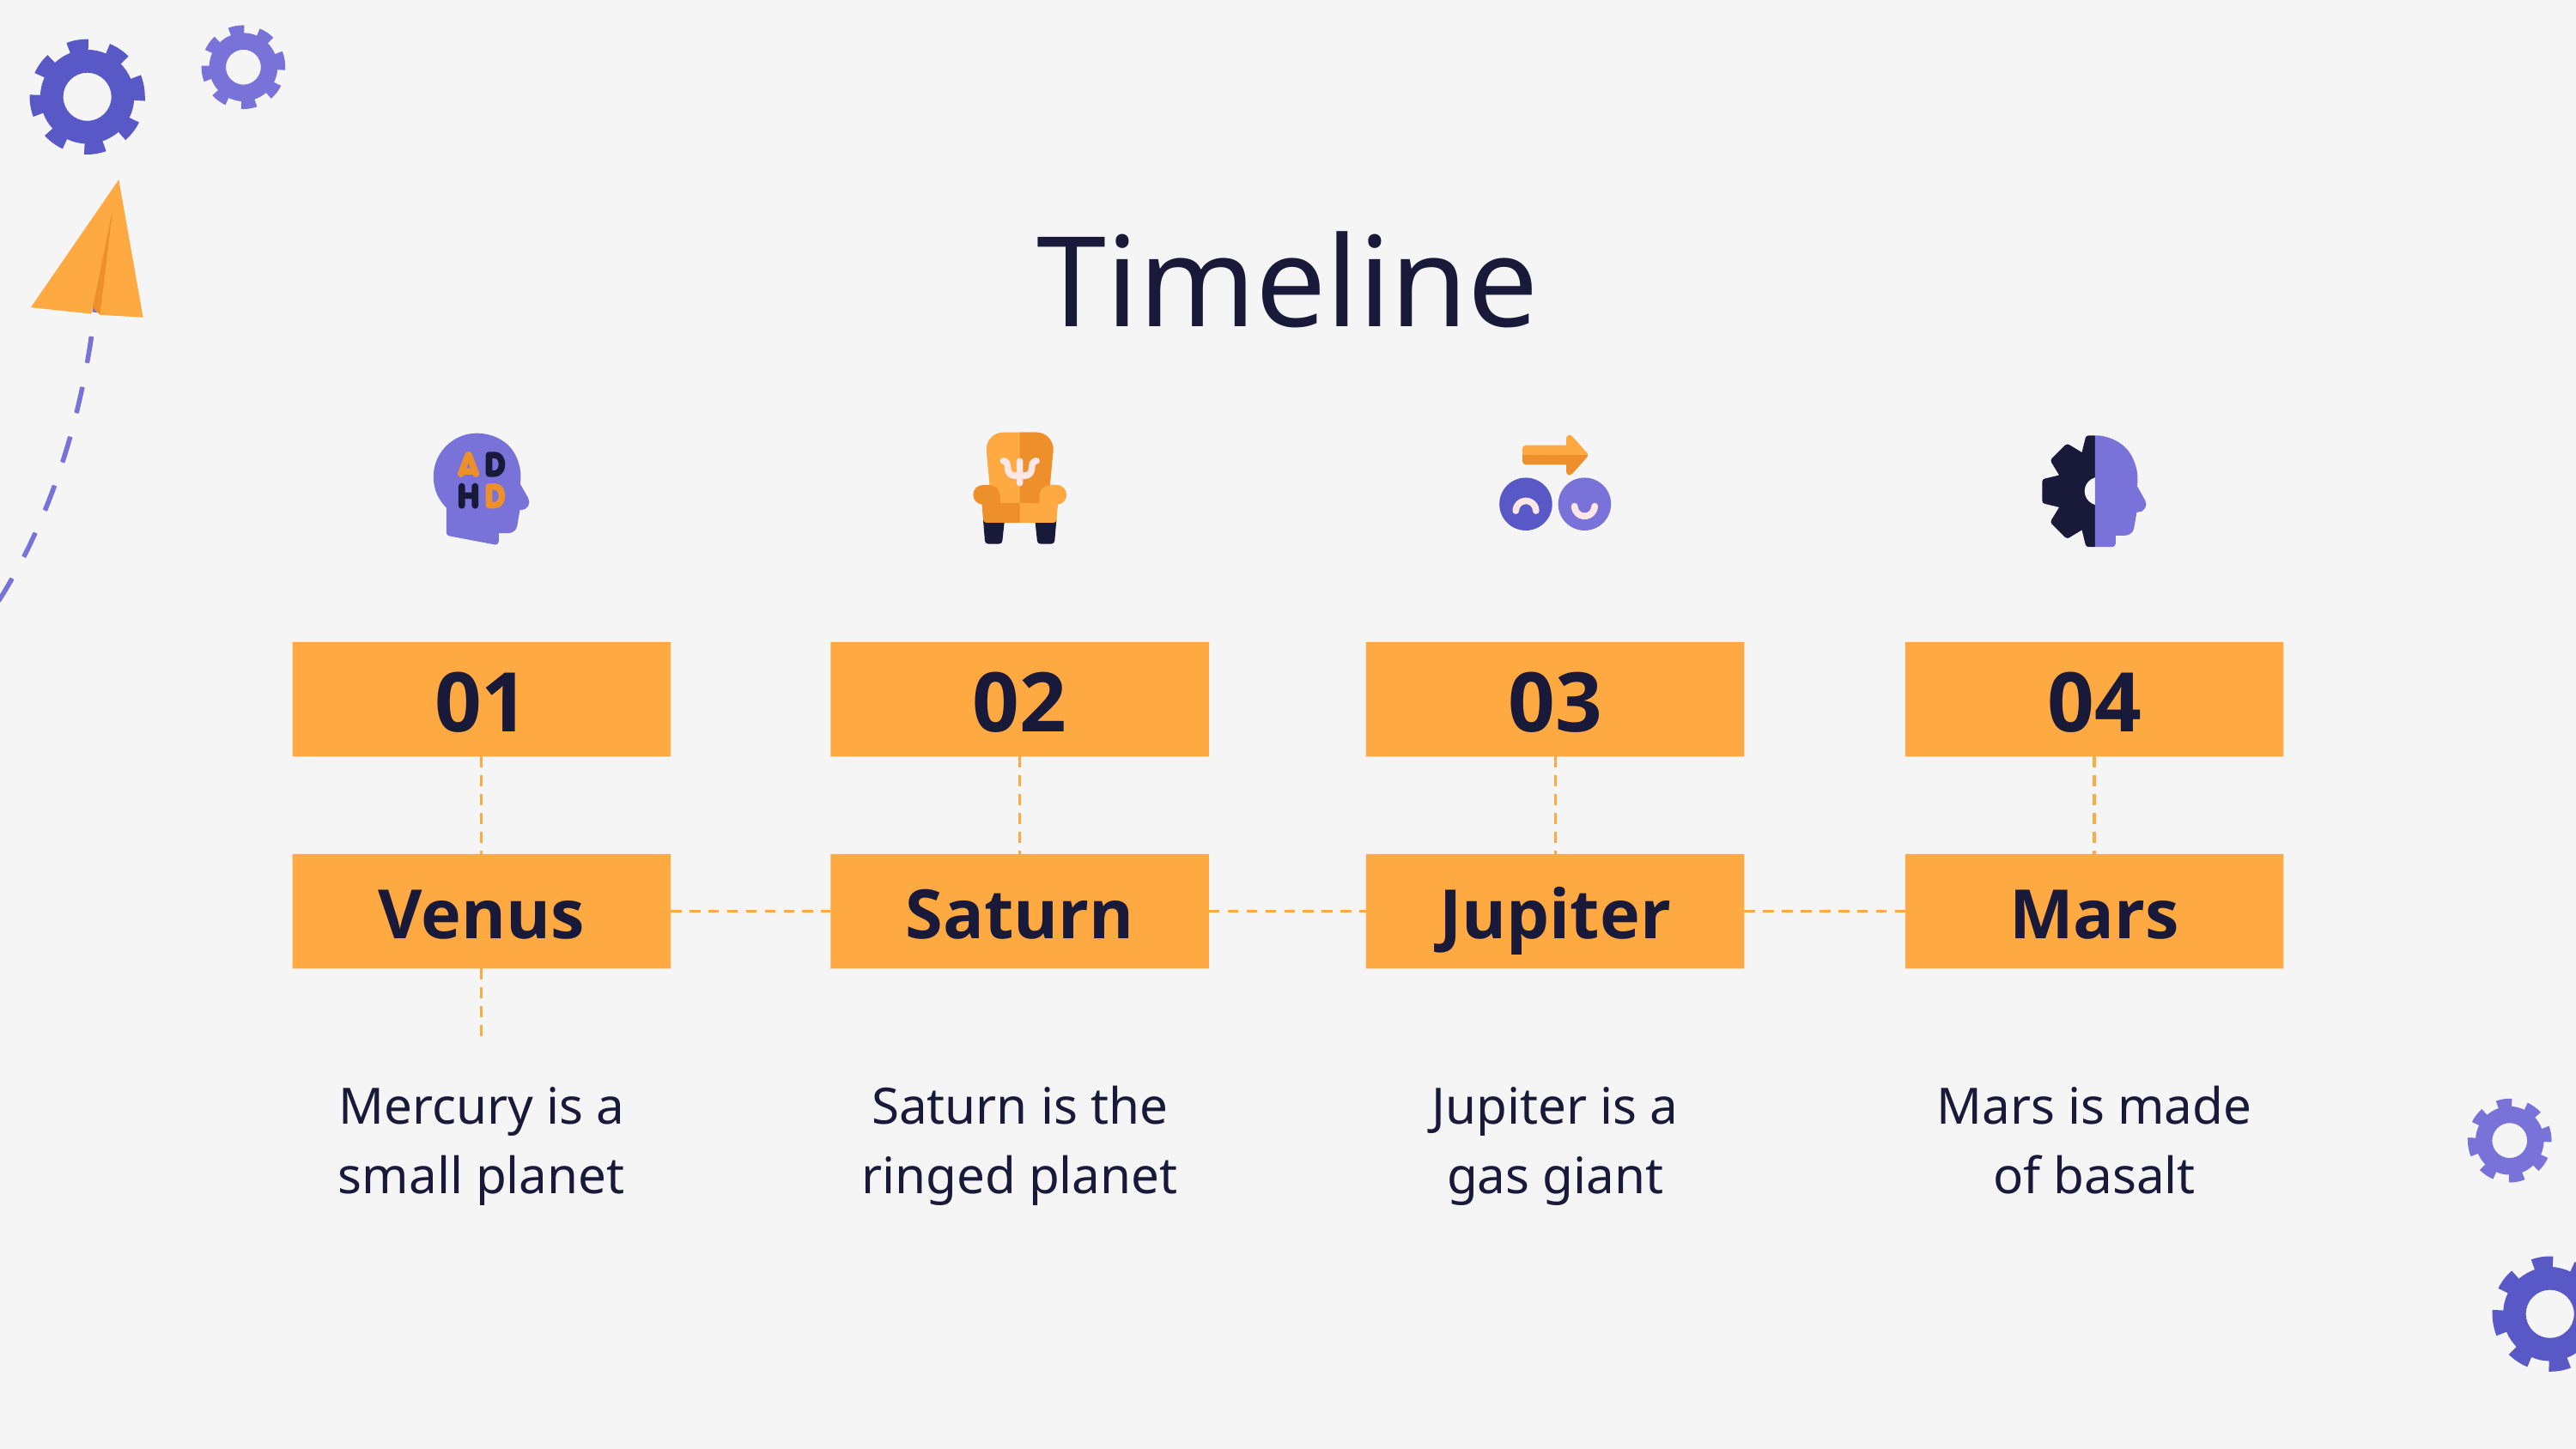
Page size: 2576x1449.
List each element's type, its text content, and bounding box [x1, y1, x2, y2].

subtitle Jupiter is a gas giant [1365, 1040, 1745, 1216]
subtitle Mars is made of basalt [1905, 1040, 2284, 1216]
subtitle Mercury is a small planet [292, 1040, 671, 1216]
text_box Venus [292, 853, 671, 969]
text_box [433, 433, 531, 545]
text_box Saturn [830, 853, 1209, 969]
text_box 01 [292, 641, 671, 757]
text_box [973, 432, 1067, 544]
subtitle Saturn is the ringed planet [830, 1040, 1209, 1216]
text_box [2042, 435, 2148, 548]
text_box 03 [1511, 672, 1552, 731]
text_box 04 [1905, 641, 2284, 757]
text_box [1498, 434, 1612, 531]
text_box 02 [830, 641, 1209, 757]
text_box Mars [1905, 853, 2284, 969]
title Timeline [201, 153, 2375, 315]
text_box 03 [1558, 672, 1598, 731]
text_box Jupiter [1365, 853, 1745, 969]
